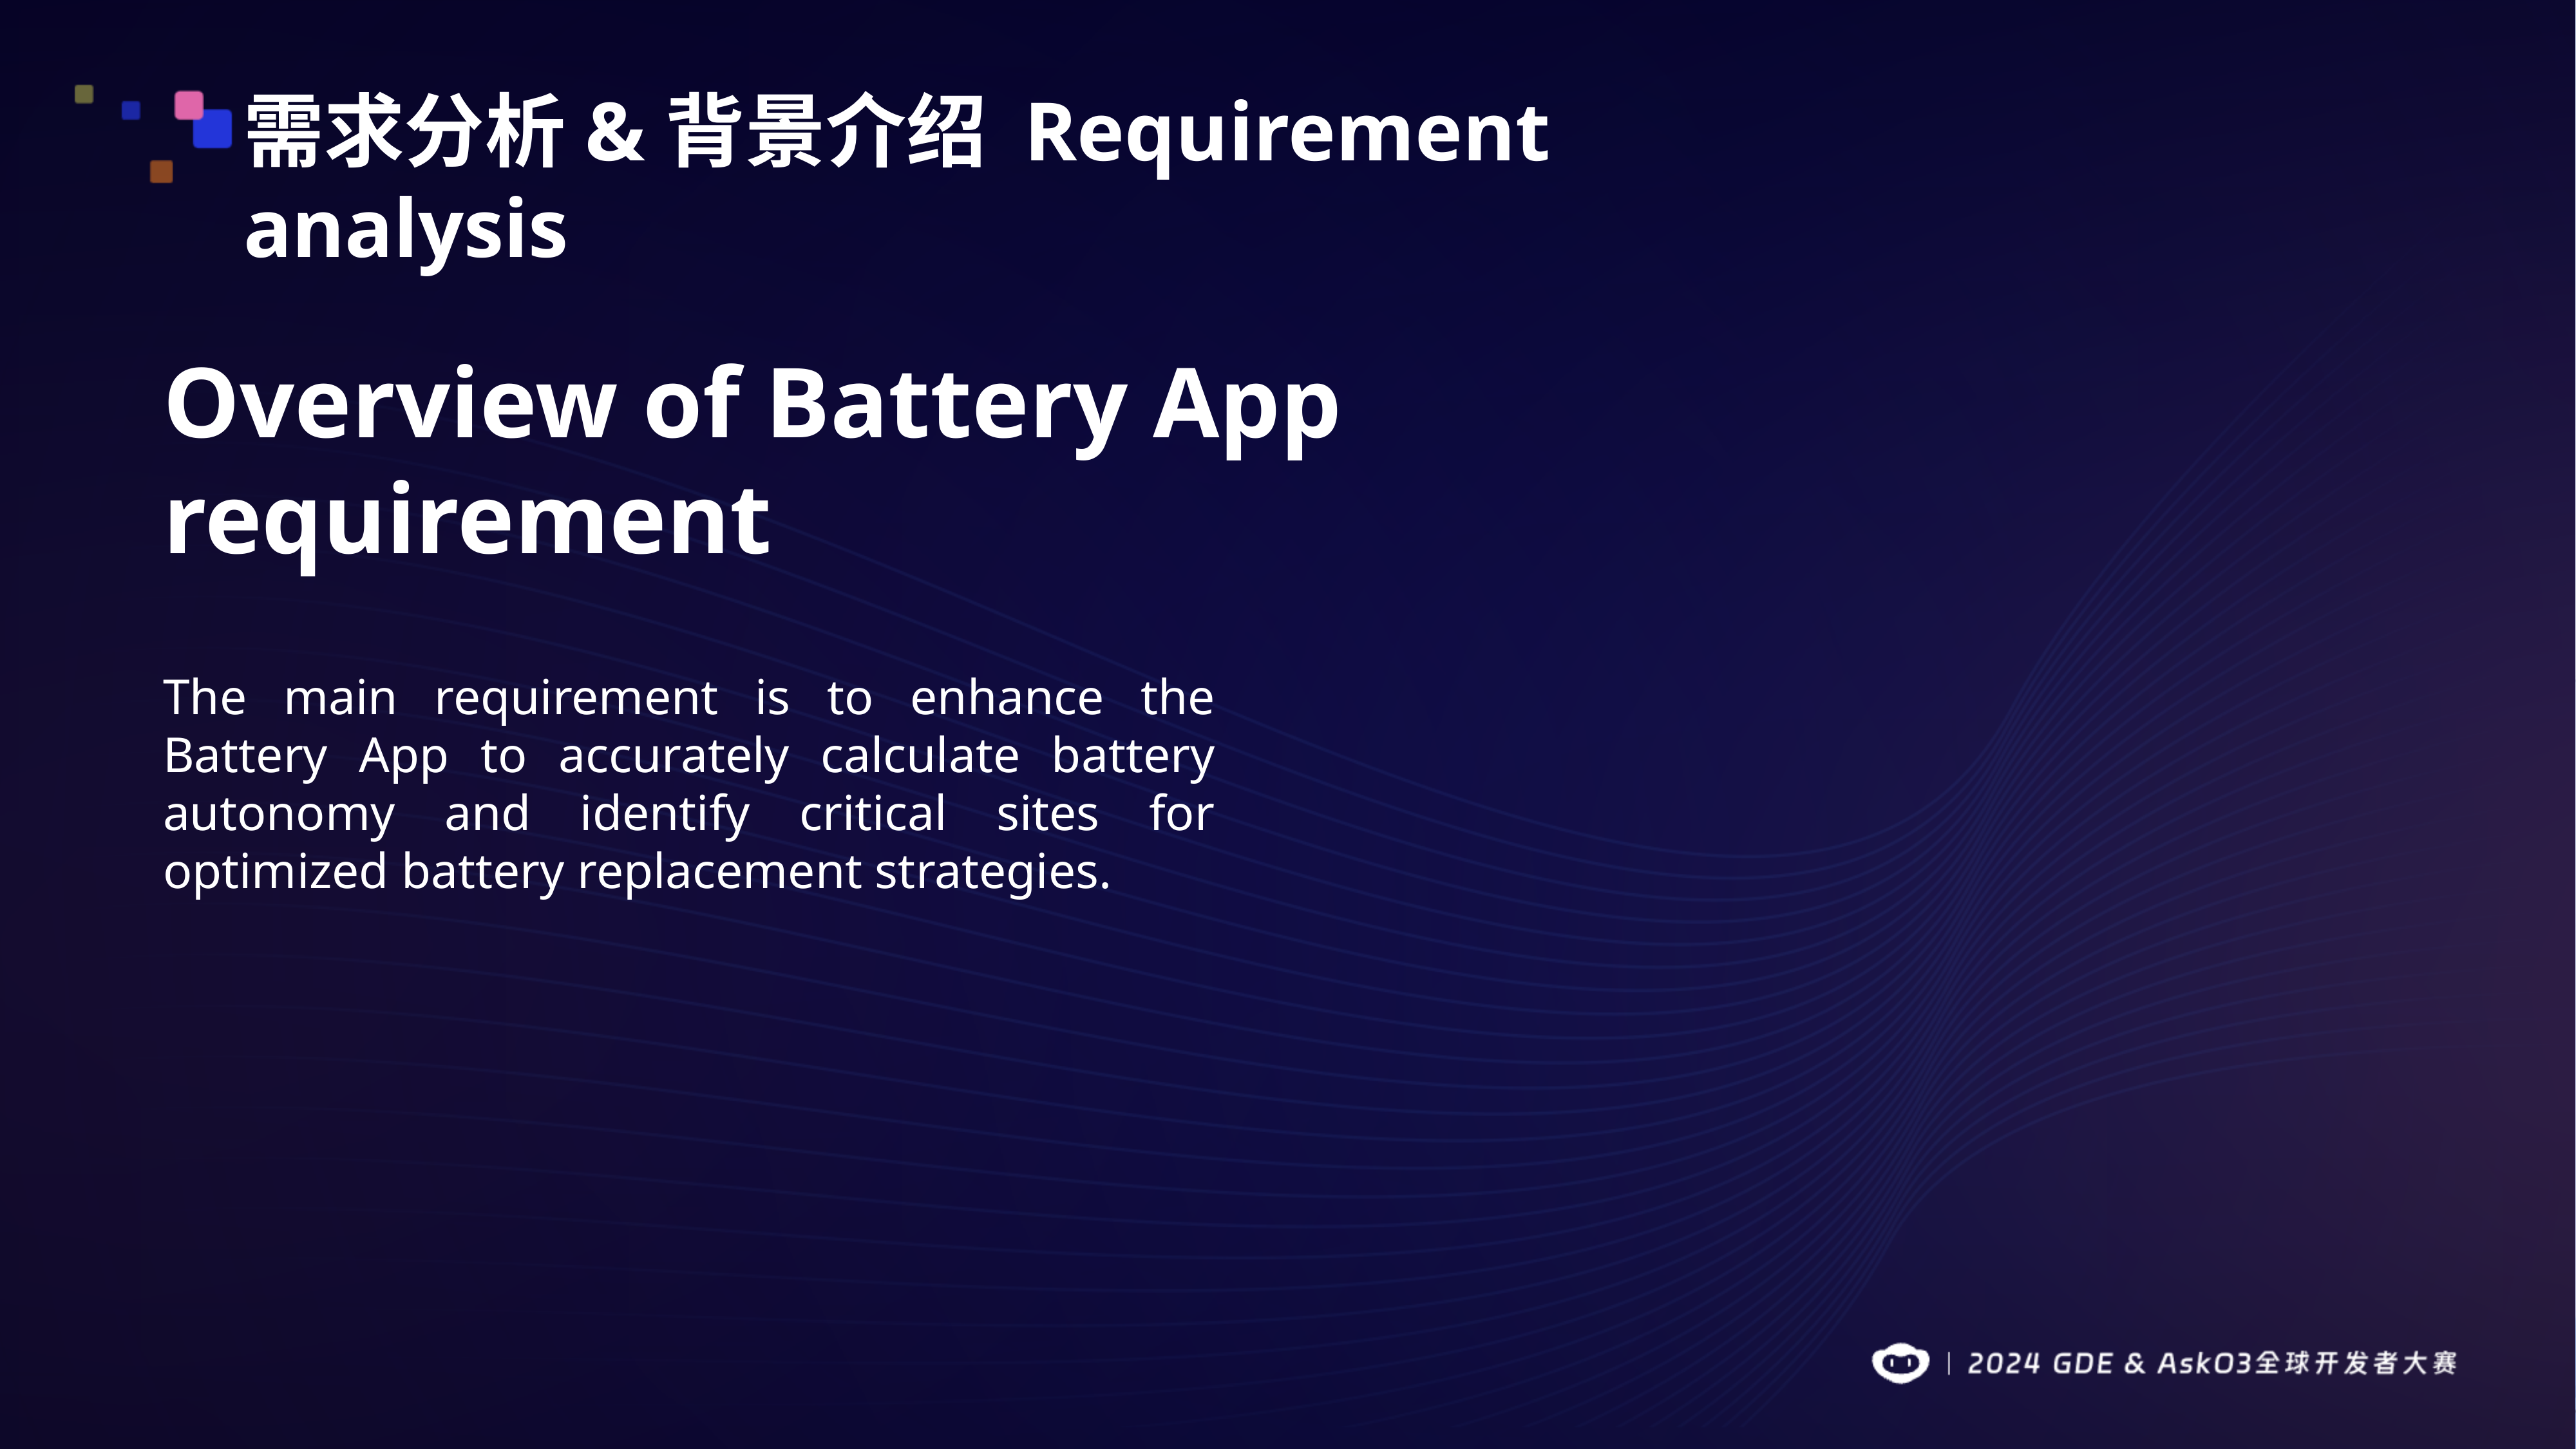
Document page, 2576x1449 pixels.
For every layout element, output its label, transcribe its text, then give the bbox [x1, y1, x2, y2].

title Overview of Battery App requirement [153, 210, 1521, 583]
text_box The main requirement is to enhance the Battery App to accurately calculate battery autonomy and identify critical sites for optimized battery replacement strategies. [153, 656, 1226, 866]
picture [0, 0, 2576, 1449]
text_box 需求分析&背景介绍 Requirement analysis [234, 75, 1890, 375]
